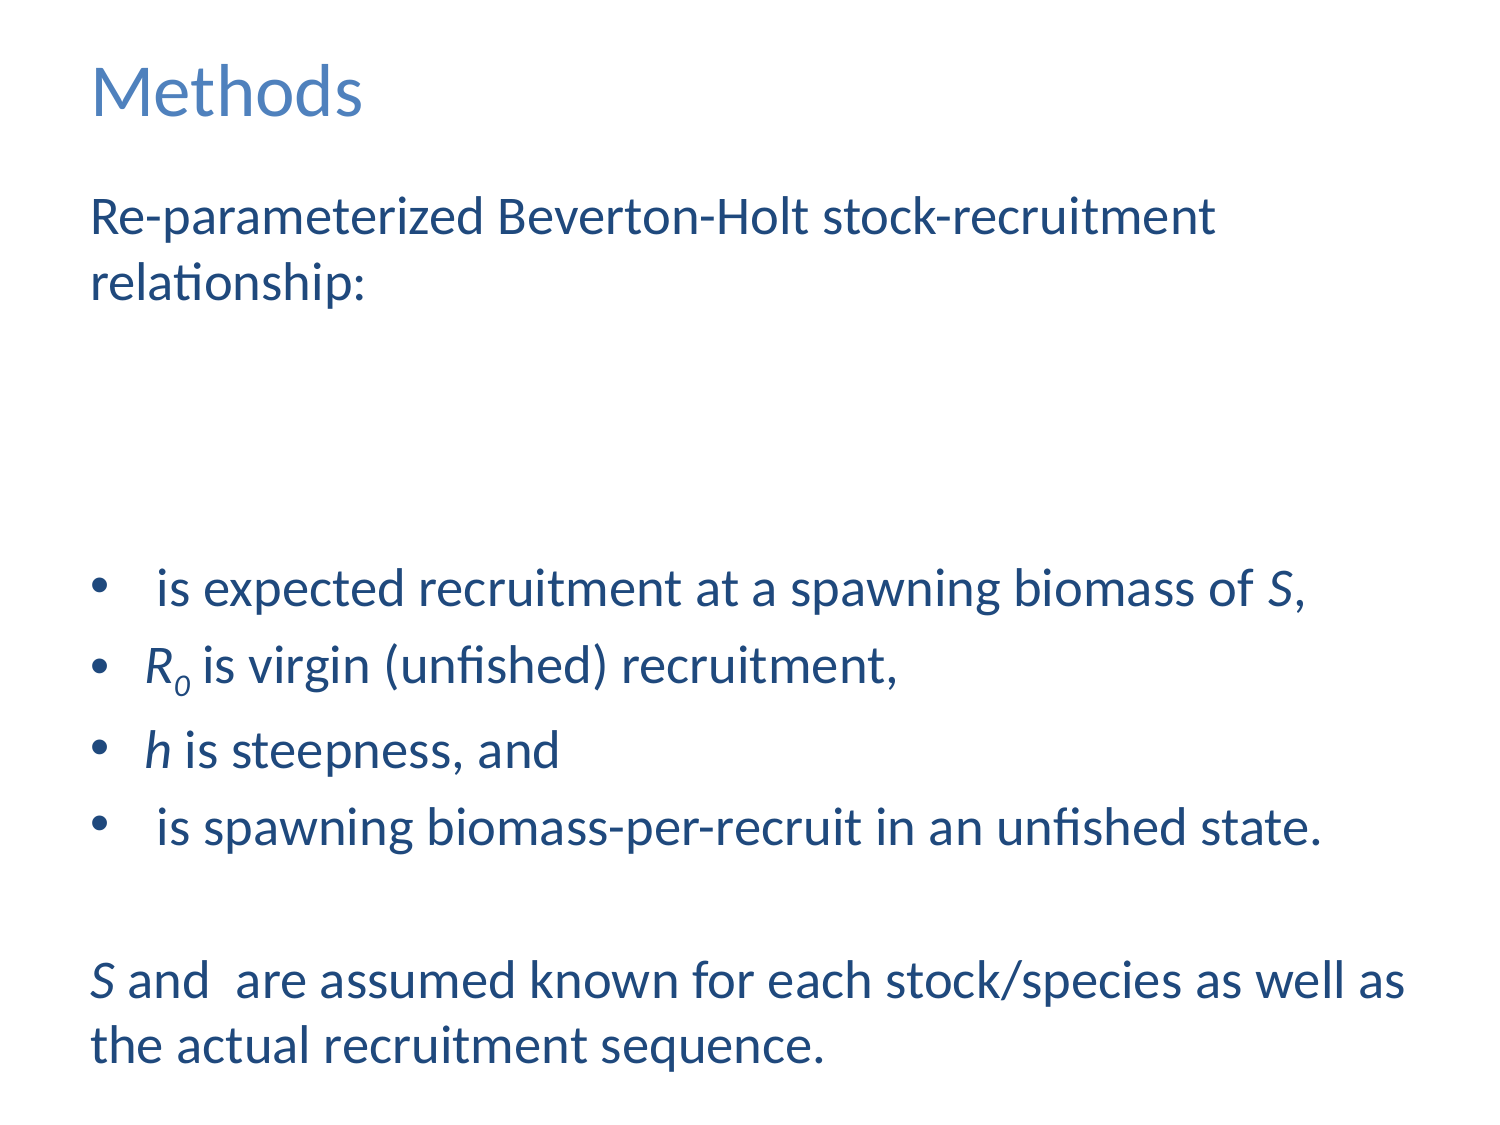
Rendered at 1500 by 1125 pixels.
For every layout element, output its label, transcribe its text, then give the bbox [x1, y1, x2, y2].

title Methods [75, 30, 1425, 144]
